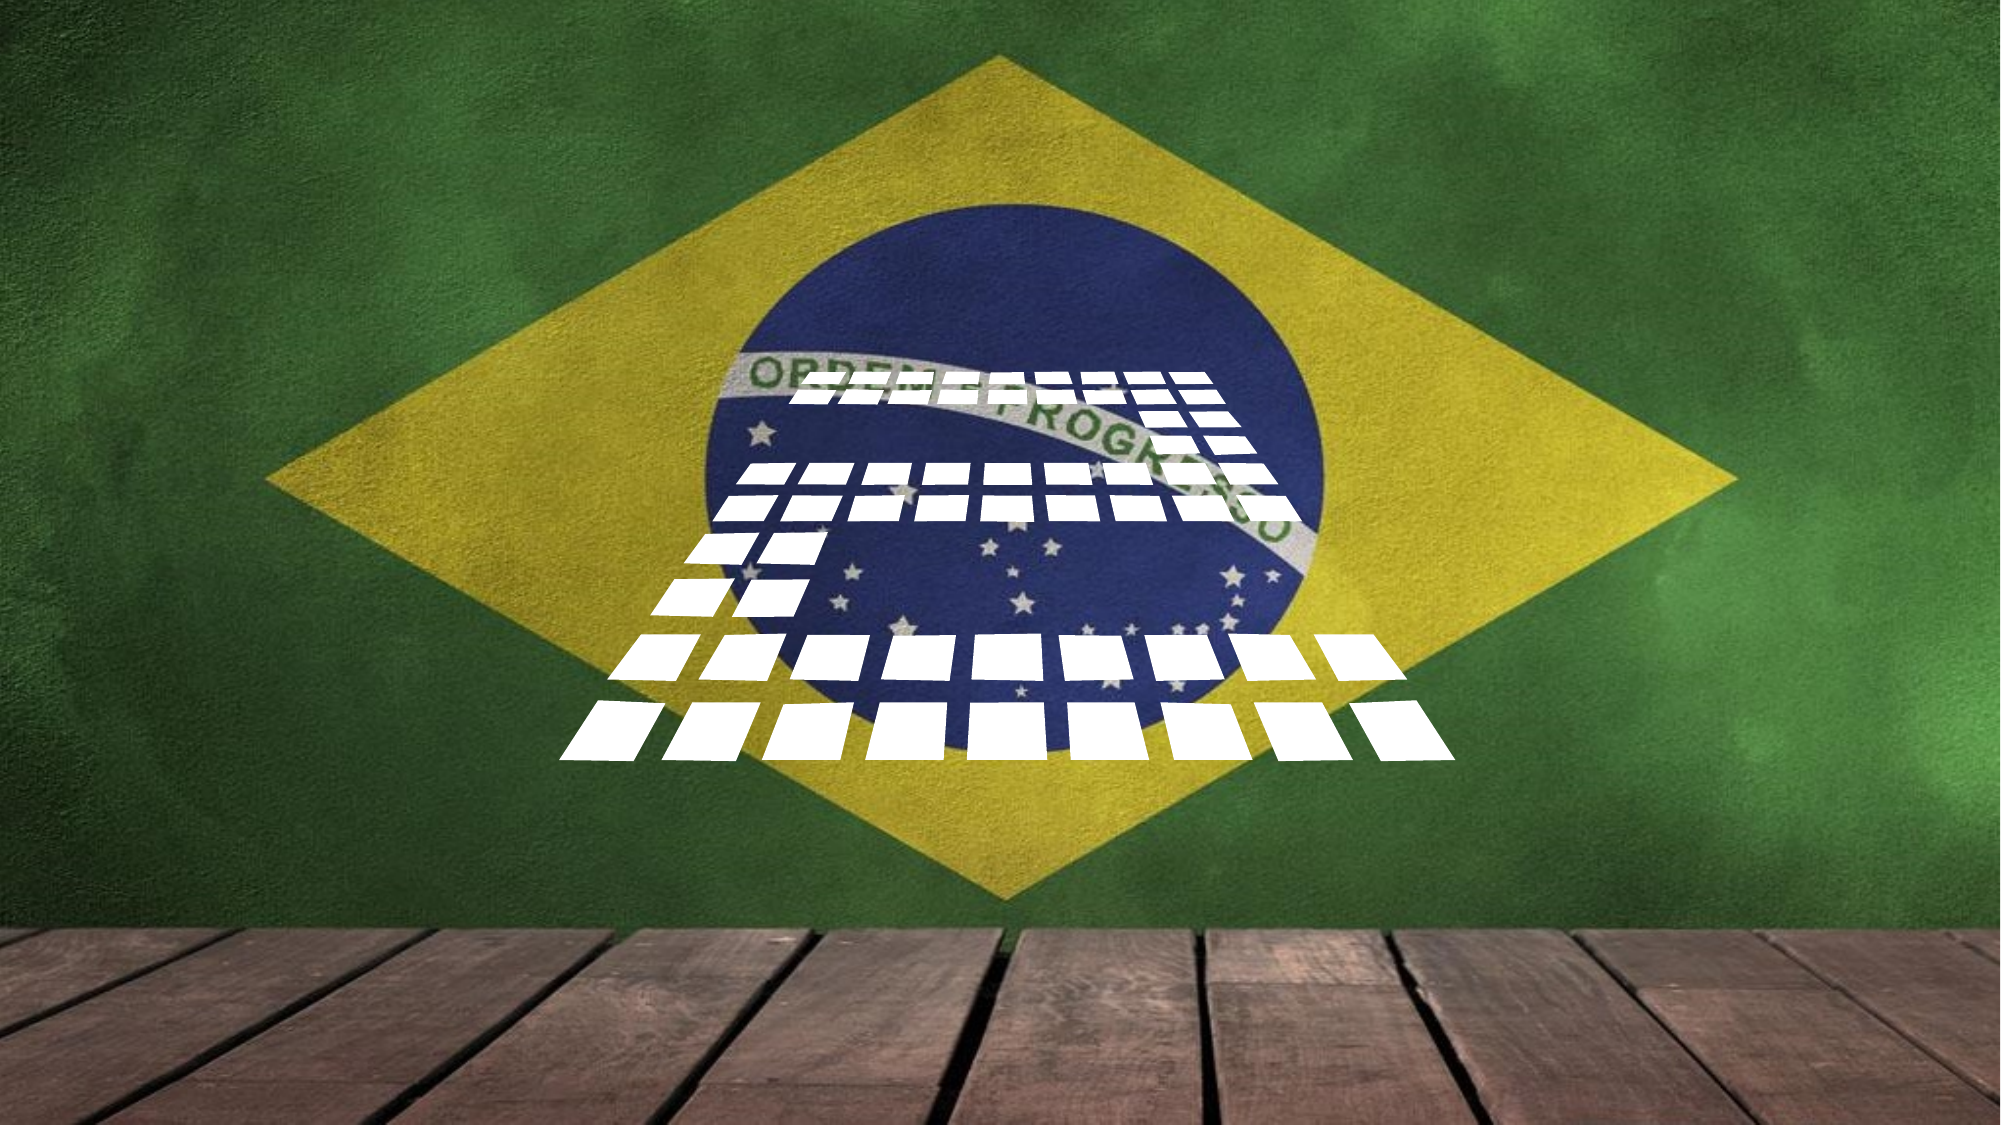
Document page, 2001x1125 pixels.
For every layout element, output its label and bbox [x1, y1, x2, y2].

text_box [778, 493, 845, 524]
text_box [978, 493, 1037, 525]
text_box [605, 632, 703, 684]
text_box [1347, 698, 1458, 764]
text_box [786, 387, 839, 407]
text_box [859, 460, 915, 487]
text_box [919, 460, 973, 487]
text_box [730, 577, 812, 619]
text_box [1043, 493, 1103, 524]
picture [0, 0, 2001, 1125]
text_box [1136, 409, 1190, 430]
text_box [969, 631, 1046, 684]
text_box [681, 530, 762, 567]
text_box [648, 576, 737, 619]
text_box [1033, 387, 1080, 407]
text_box [878, 632, 959, 683]
text_box [1225, 631, 1318, 684]
text_box [845, 493, 907, 524]
text_box [754, 530, 830, 567]
text_box [981, 461, 1035, 487]
text_box [1107, 493, 1170, 524]
text_box [1234, 493, 1305, 524]
text_box [795, 460, 857, 487]
text_box [935, 387, 981, 407]
text_box [1176, 387, 1228, 407]
text_box [1121, 369, 1168, 387]
text_box [787, 632, 873, 684]
text_box [1166, 369, 1216, 387]
text_box [1169, 493, 1237, 524]
text_box [557, 698, 668, 764]
text_box [1147, 433, 1203, 457]
text_box [1128, 387, 1179, 407]
text_box [885, 388, 935, 407]
text_box [1056, 632, 1136, 683]
text_box [734, 460, 799, 487]
text_box [939, 369, 983, 387]
text_box [1216, 460, 1281, 487]
text_box [799, 369, 848, 387]
text_box [1078, 369, 1121, 387]
text_box [1080, 388, 1129, 407]
text_box [1158, 700, 1255, 763]
text_box [985, 387, 1030, 407]
text_box [696, 631, 789, 684]
text_box [710, 493, 781, 524]
text_box [893, 369, 937, 387]
text_box [1041, 460, 1095, 487]
text_box [759, 700, 857, 763]
text_box [835, 387, 886, 407]
text_box [1100, 460, 1156, 487]
text_box [912, 493, 972, 524]
text_box [846, 369, 894, 387]
text_box [1032, 369, 1075, 387]
text_box [1157, 460, 1219, 487]
text_box [1311, 632, 1410, 684]
text_box [863, 700, 950, 763]
text_box [1251, 700, 1355, 764]
text_box [659, 700, 763, 764]
text_box [986, 370, 1028, 387]
text_box [1142, 632, 1227, 684]
text_box [1201, 433, 1260, 458]
text_box [1186, 409, 1244, 430]
text_box [964, 700, 1050, 763]
text_box [1065, 700, 1152, 763]
